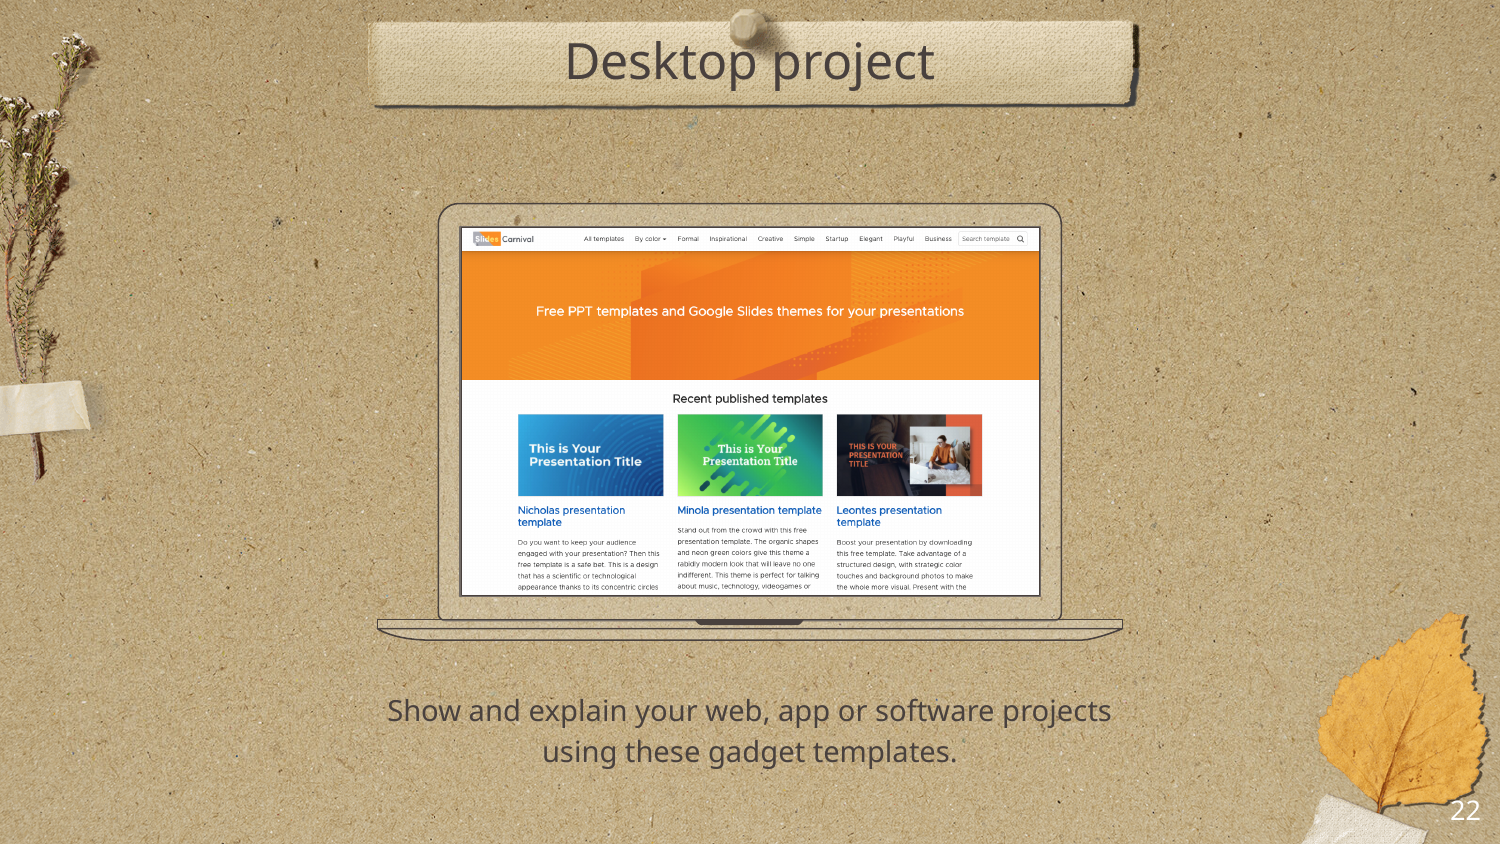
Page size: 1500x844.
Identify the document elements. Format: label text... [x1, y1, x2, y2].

title Desktop project [366, 23, 1134, 103]
picture [0, 0, 1500, 844]
list Show and explain your web, app or software projects using these gadget templates. [366, 680, 1134, 775]
slide_number ‹#› [1391, 779, 1482, 844]
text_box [377, 203, 1123, 641]
